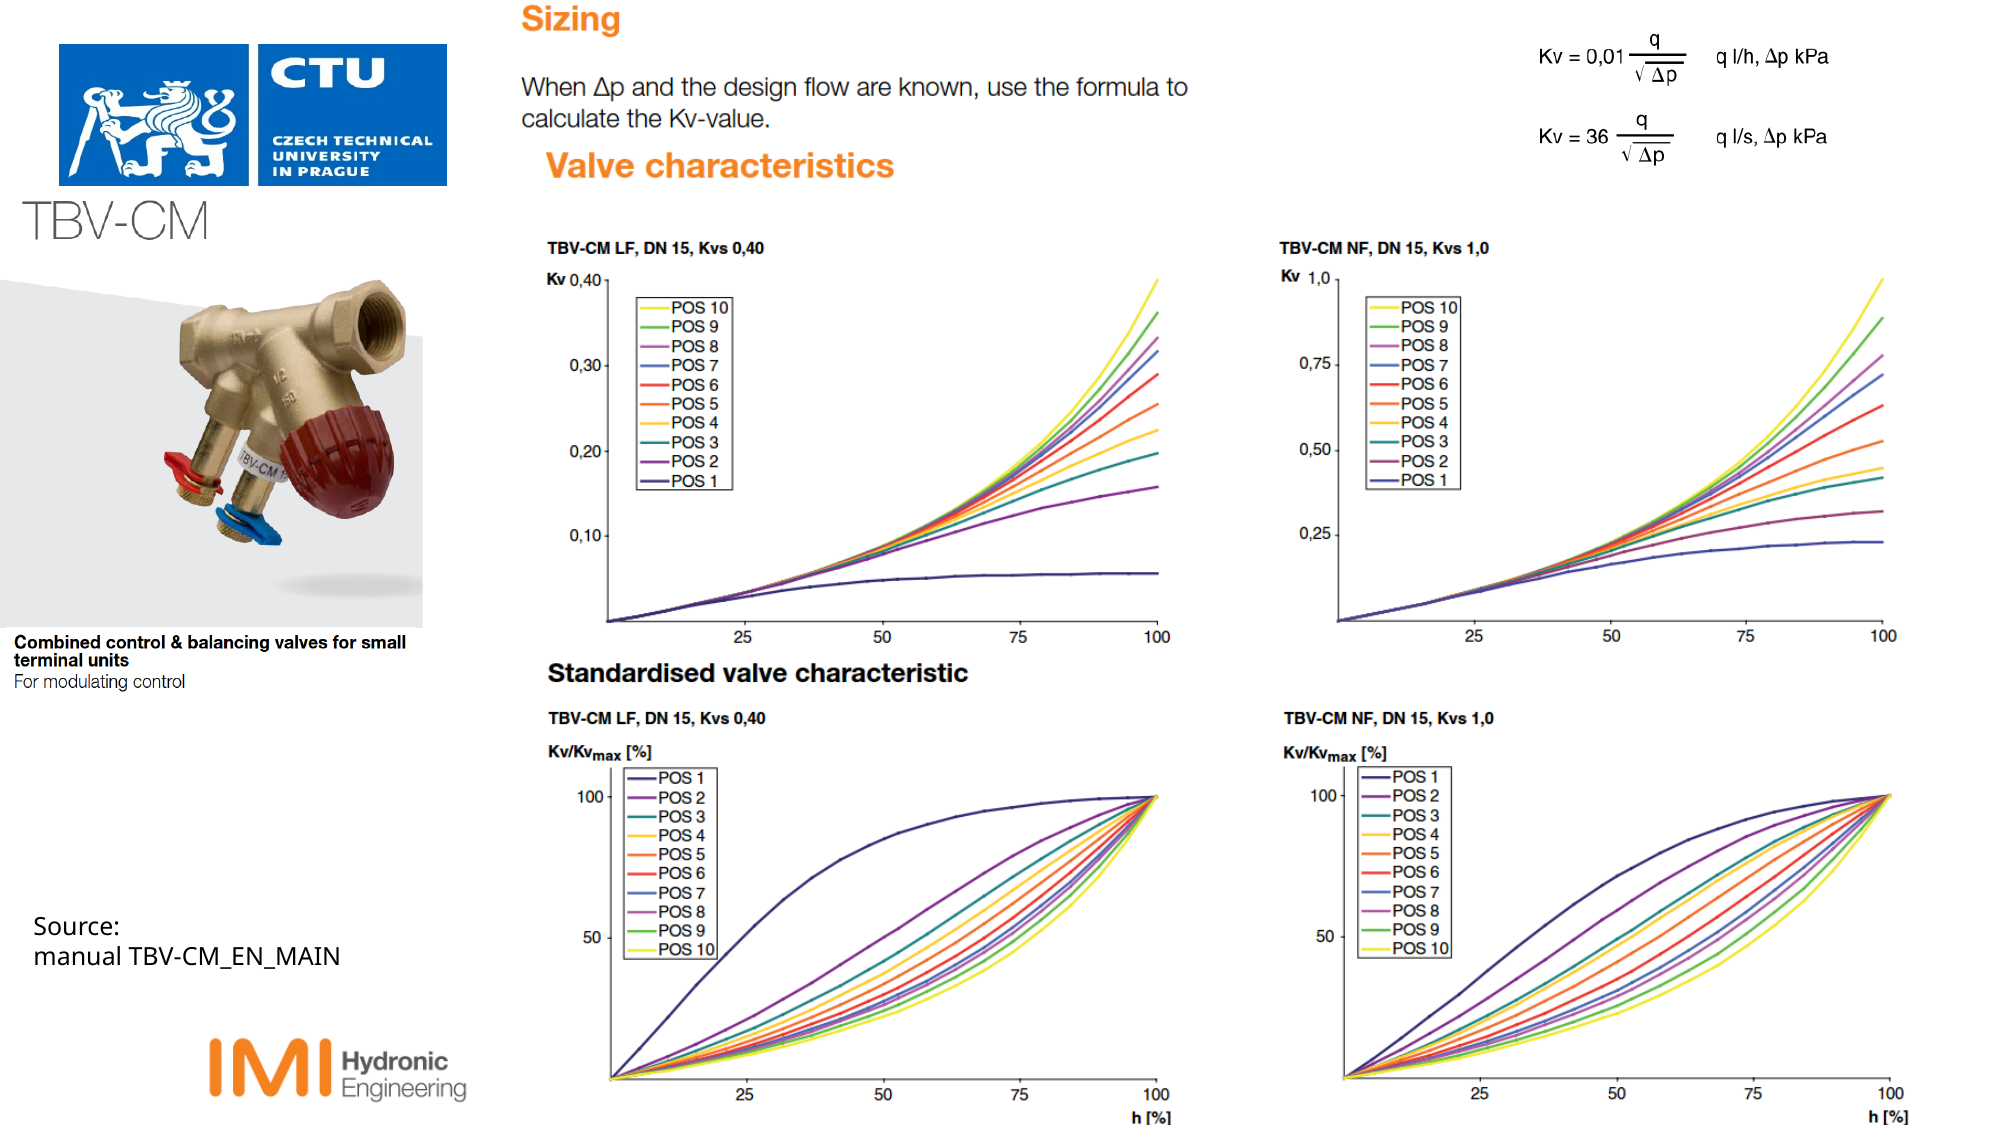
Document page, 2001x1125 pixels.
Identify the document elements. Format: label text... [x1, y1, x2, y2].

picture [507, 0, 1969, 1125]
picture [199, 1027, 486, 1119]
text_box Source: manual TBV-CM_EN_MAIN [18, 902, 357, 978]
picture [59, 44, 447, 186]
picture [0, 193, 423, 700]
